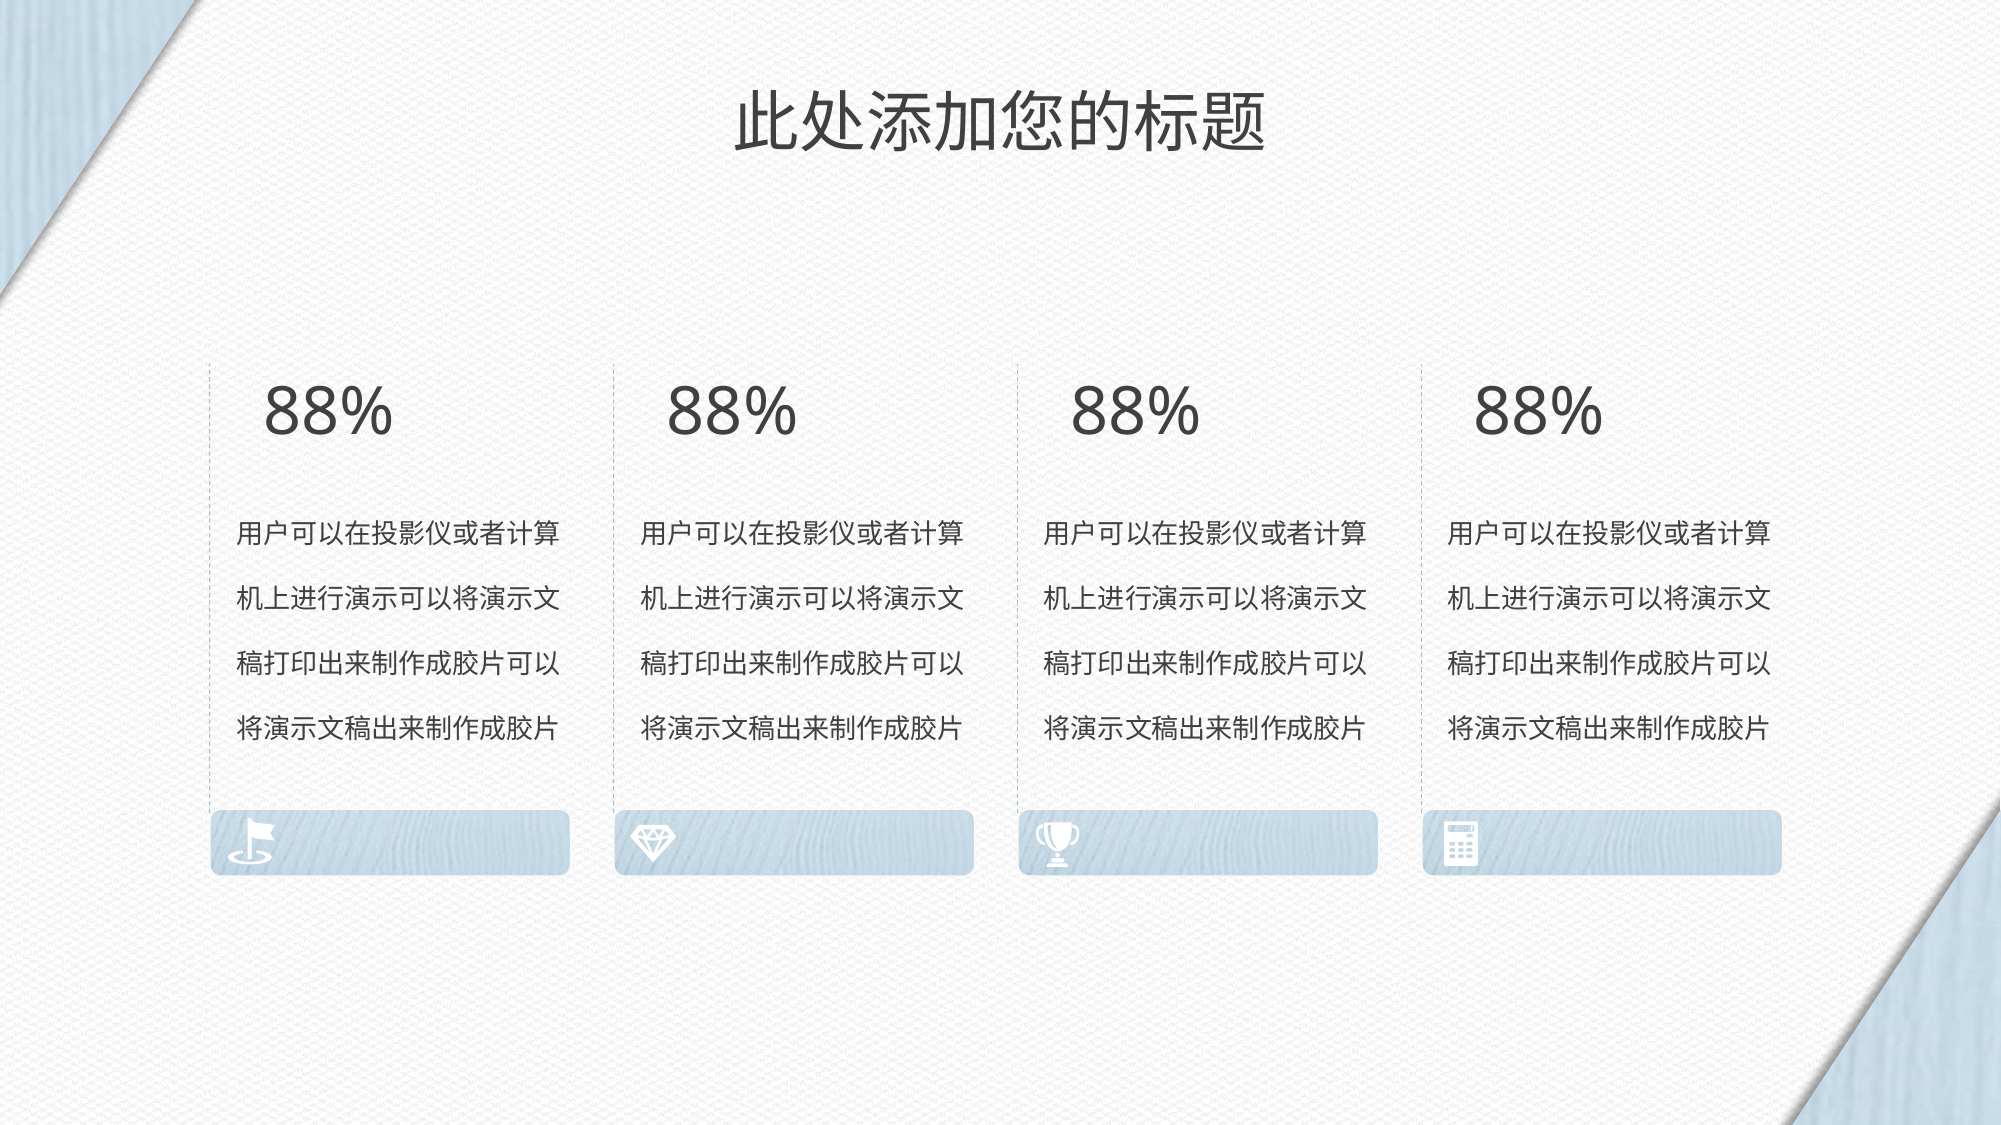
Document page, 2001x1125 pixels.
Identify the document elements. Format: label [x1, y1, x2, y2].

text_box [0, 0, 2000, 1125]
text_box [209, 358, 1791, 877]
